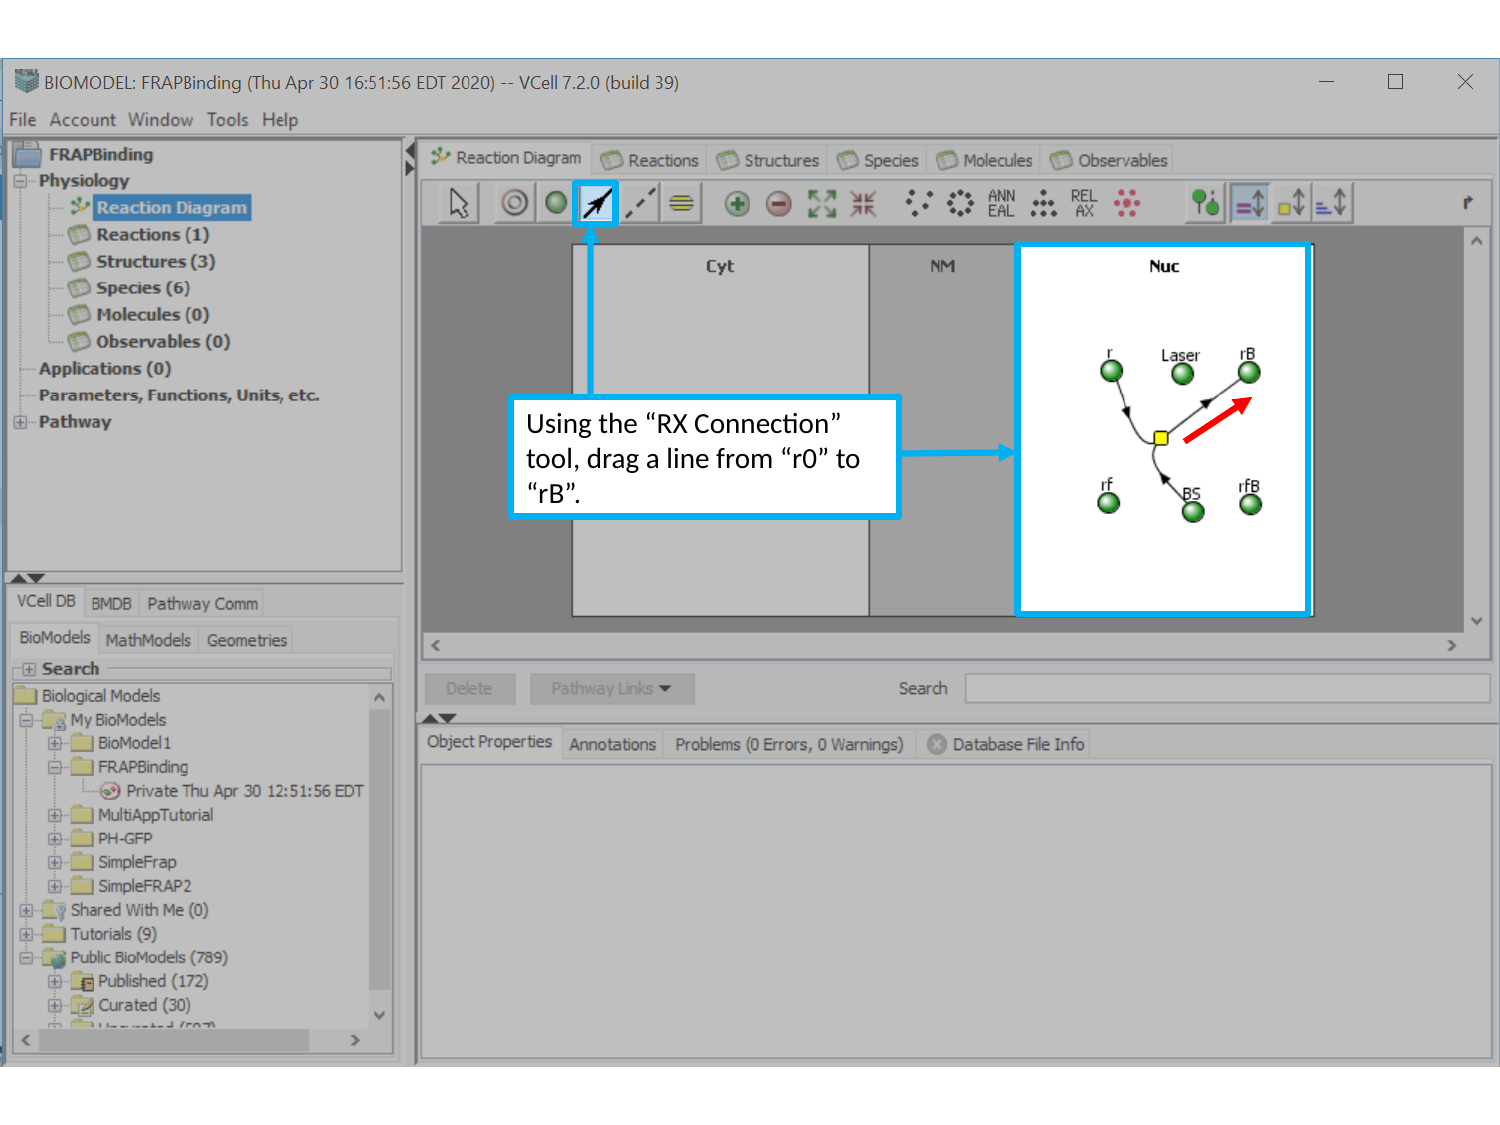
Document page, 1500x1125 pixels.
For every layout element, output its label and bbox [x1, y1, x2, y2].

picture [0, 58, 1500, 1067]
